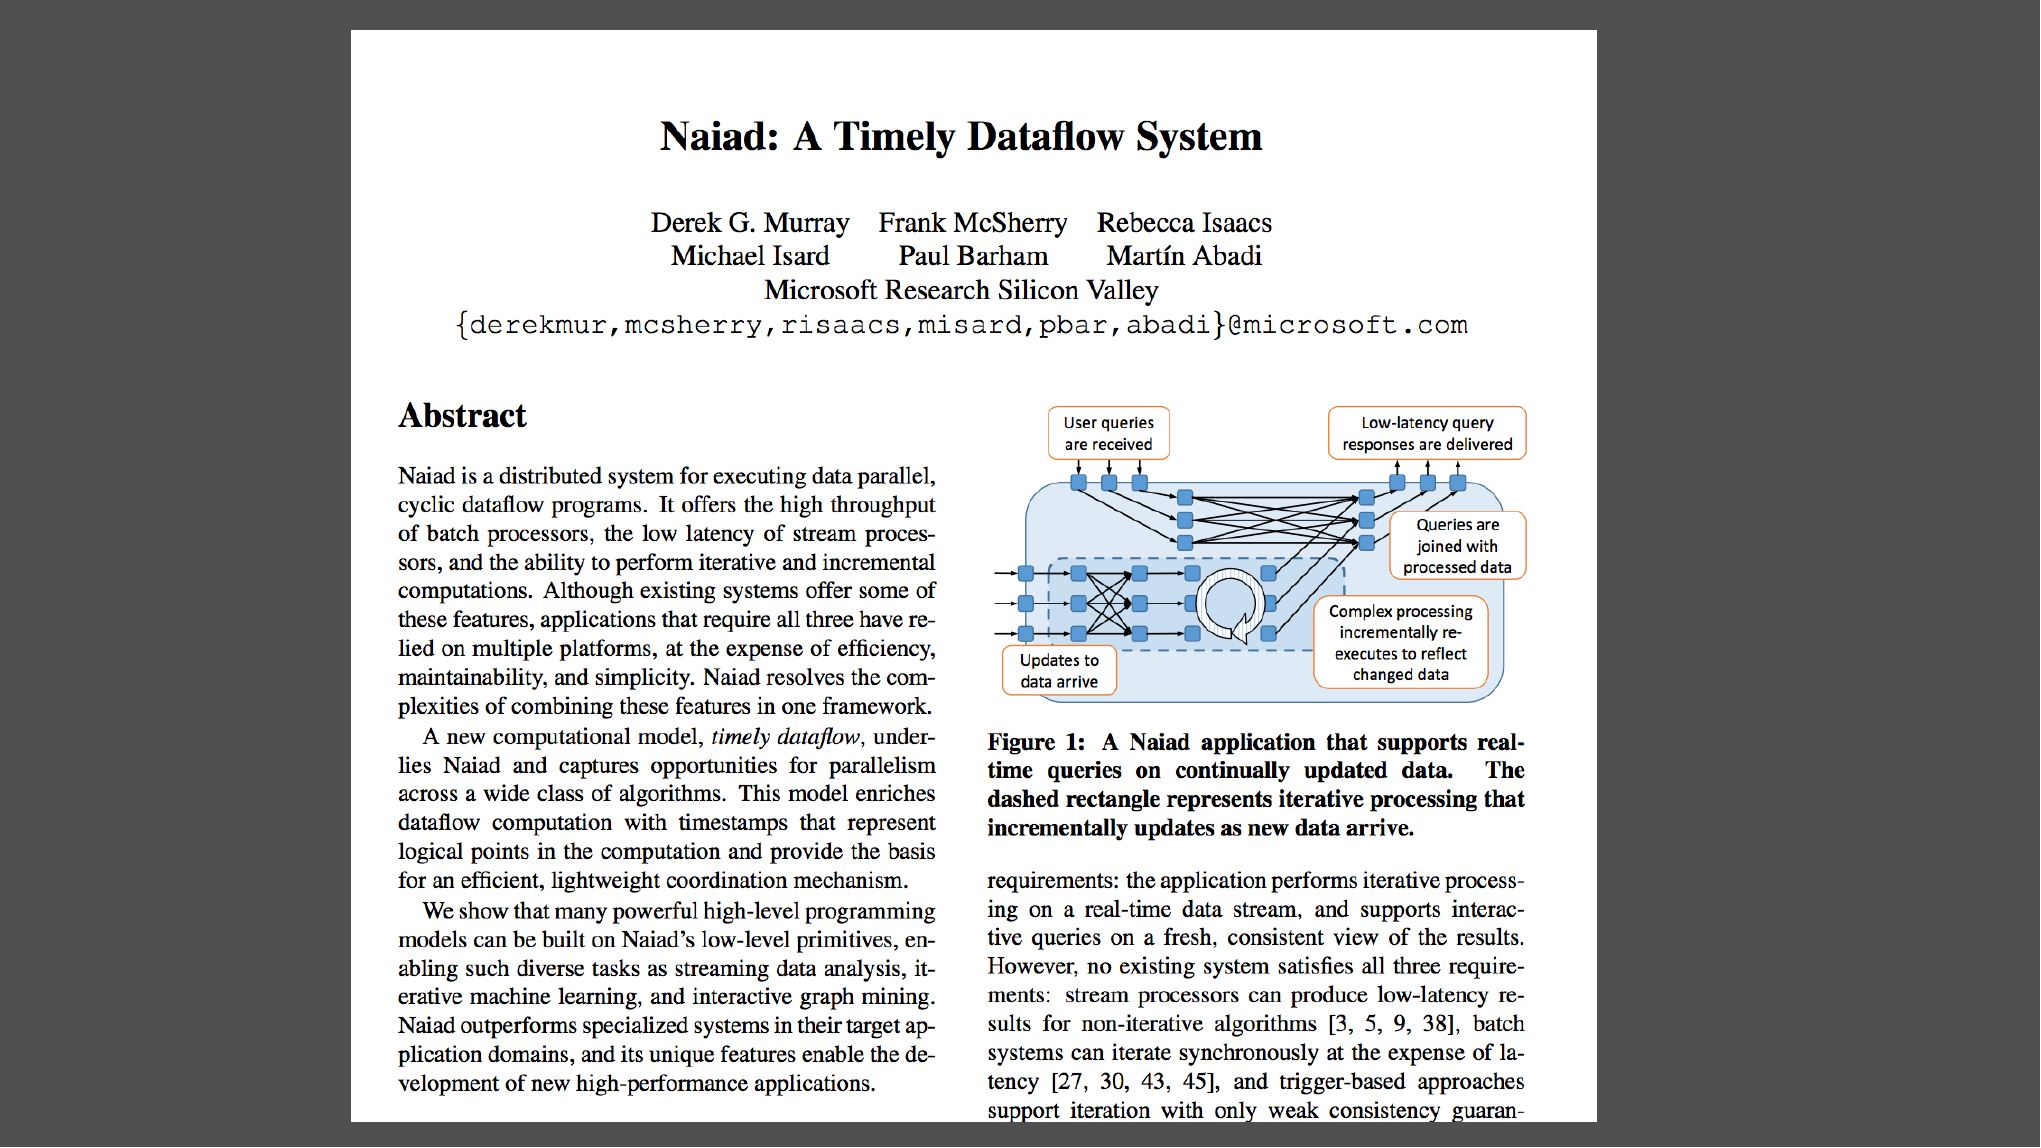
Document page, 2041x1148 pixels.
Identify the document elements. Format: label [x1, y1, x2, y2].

picture [351, 29, 1597, 1122]
